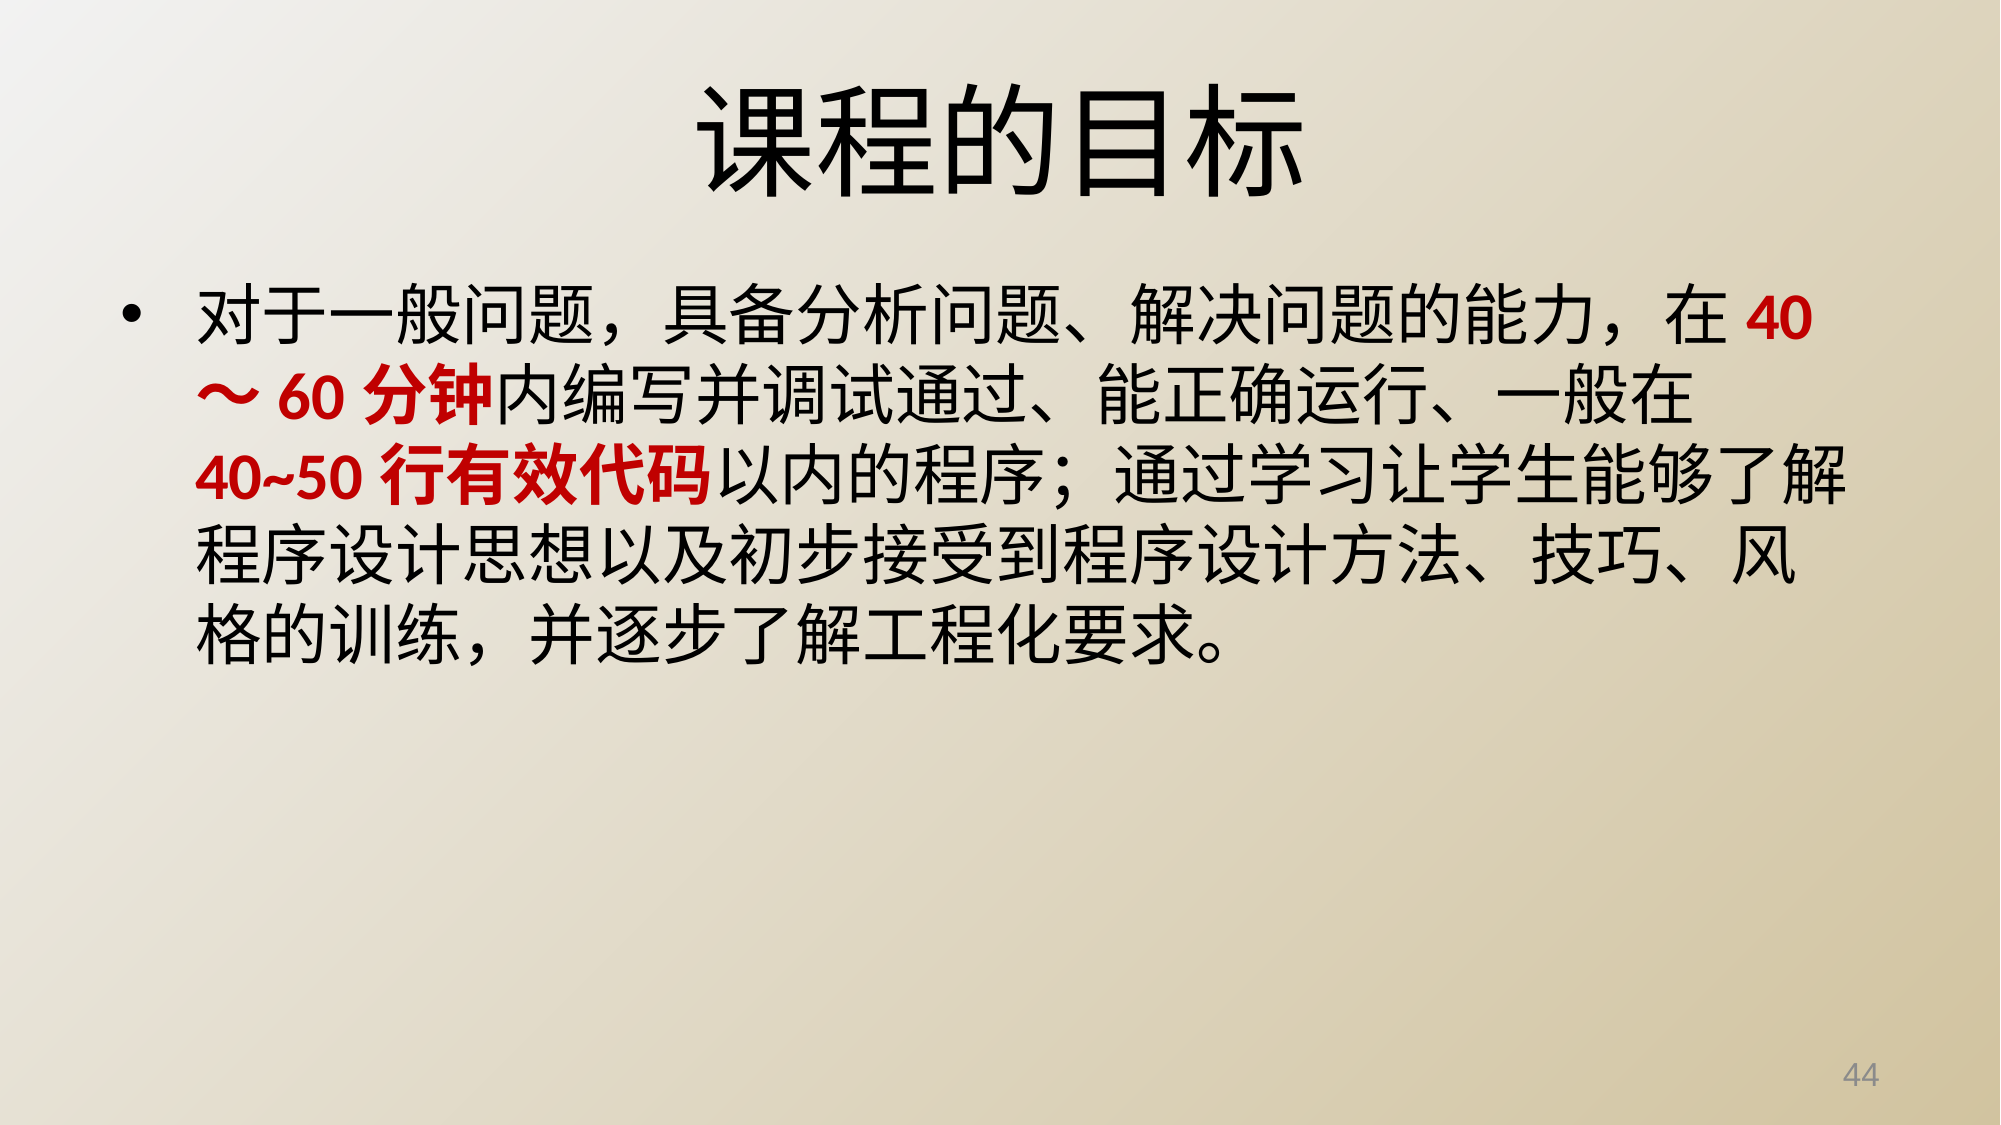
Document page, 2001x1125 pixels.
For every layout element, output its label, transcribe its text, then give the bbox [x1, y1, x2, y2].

slide_number 44 [1433, 1042, 1900, 1103]
title 课程的目标 [99, 45, 1900, 233]
list 对于一般问题，具备分析问题、解决问题的能力，在40～60分钟内编写并调试通过、能正确运行、一般在40~50行有效代码以内的程序；通过学习让学生能够了解程序设计思想以及初步接受到程序设计方法、技巧、风格的训练，并逐步了解工程化要求。 [99, 262, 1882, 1005]
